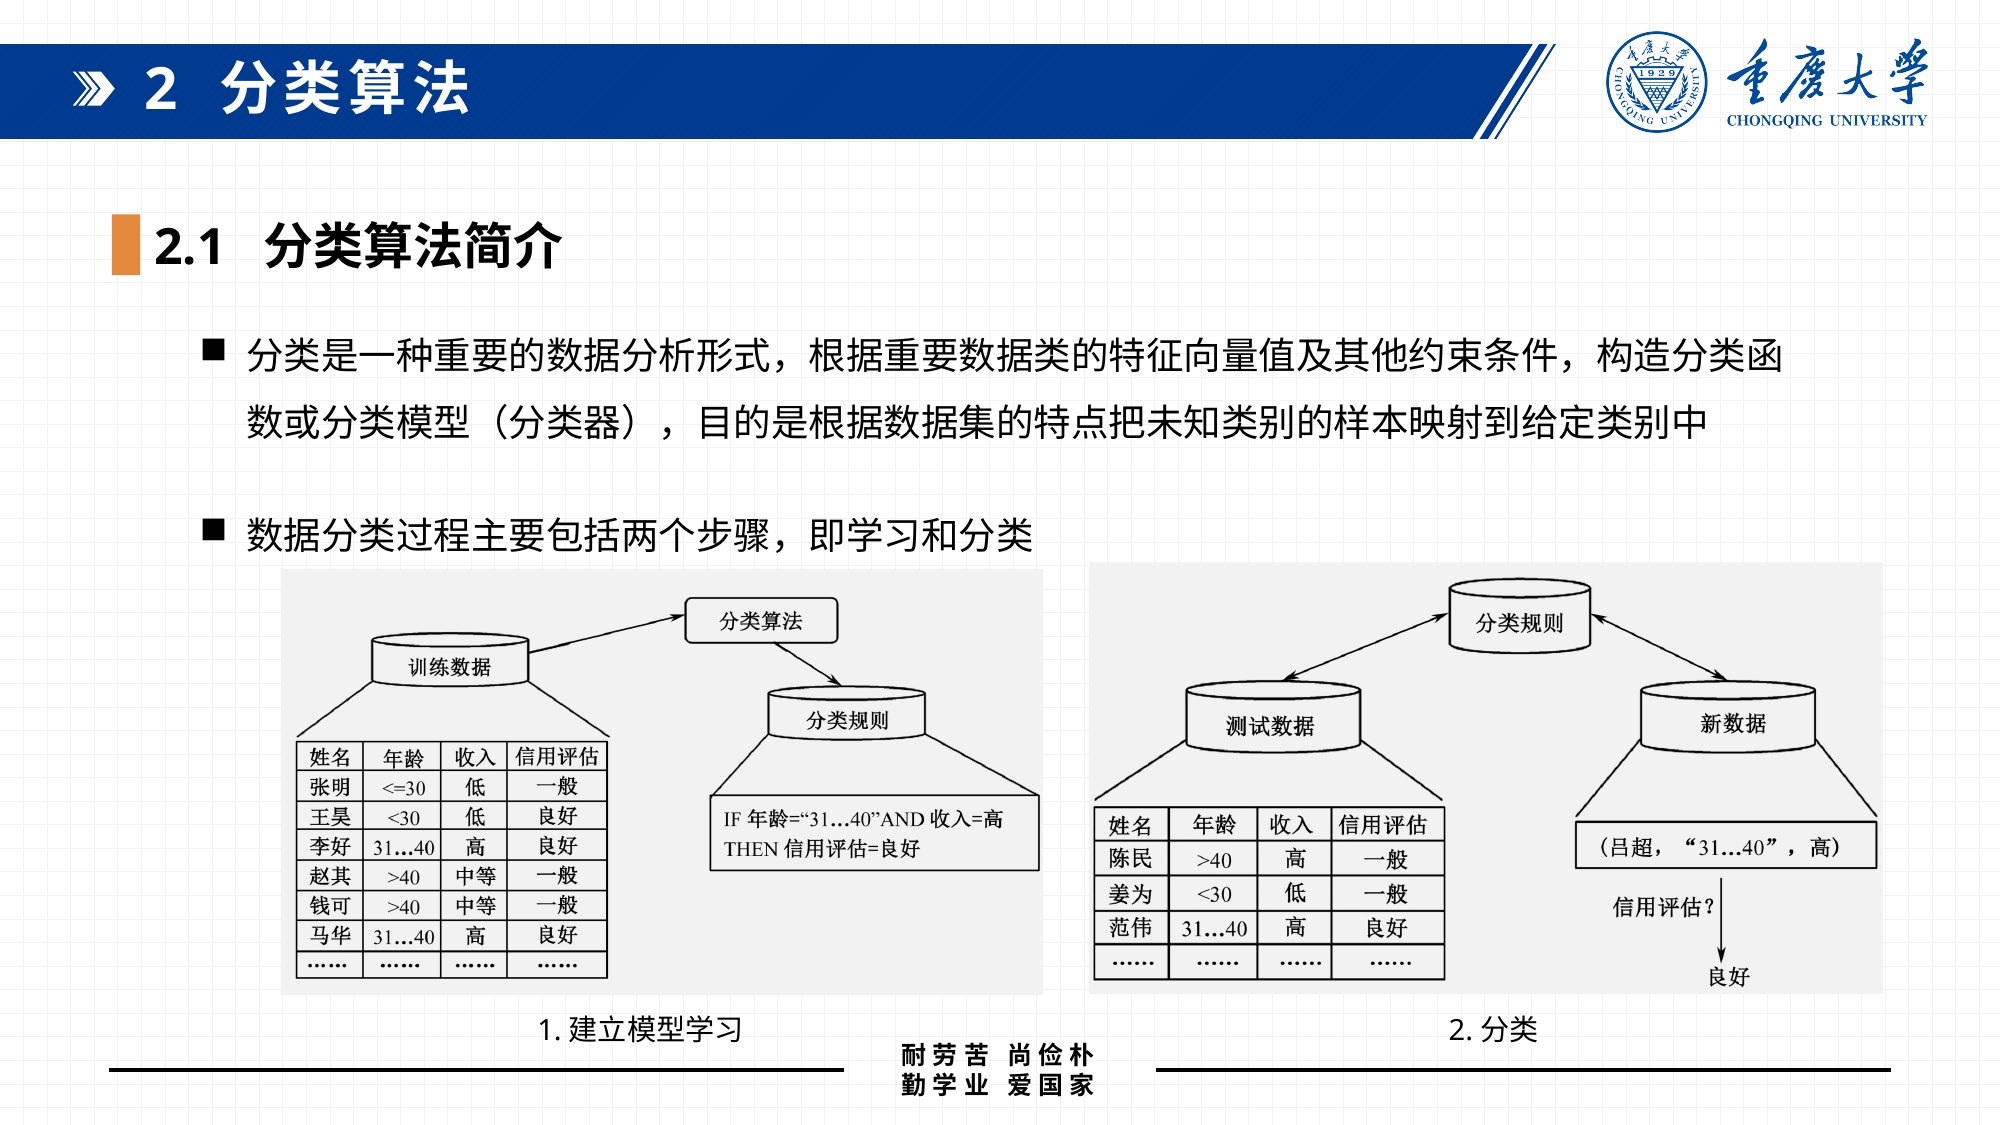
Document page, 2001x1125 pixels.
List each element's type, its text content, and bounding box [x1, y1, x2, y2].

picture [280, 568, 1044, 995]
picture [1606, 31, 1928, 133]
picture [1088, 562, 1883, 994]
list 2 分类算法 [108, 51, 1356, 136]
list 2.1 分类算法简介 [139, 213, 1891, 275]
text_box 2.分类 [1433, 1003, 1554, 1054]
text_box 分类是一种重要的数据分析形式，根据重要数据类的特征向量值及其他约束条件，构造分类函数或分类模型（分类器），目的是根据数据集的特点把未知类别的样本映射到给定类别中 数据分类过程主要包括两个步骤，即学习和分类 [184, 302, 1821, 565]
text_box 1.建立模型学习 [522, 1003, 760, 1054]
